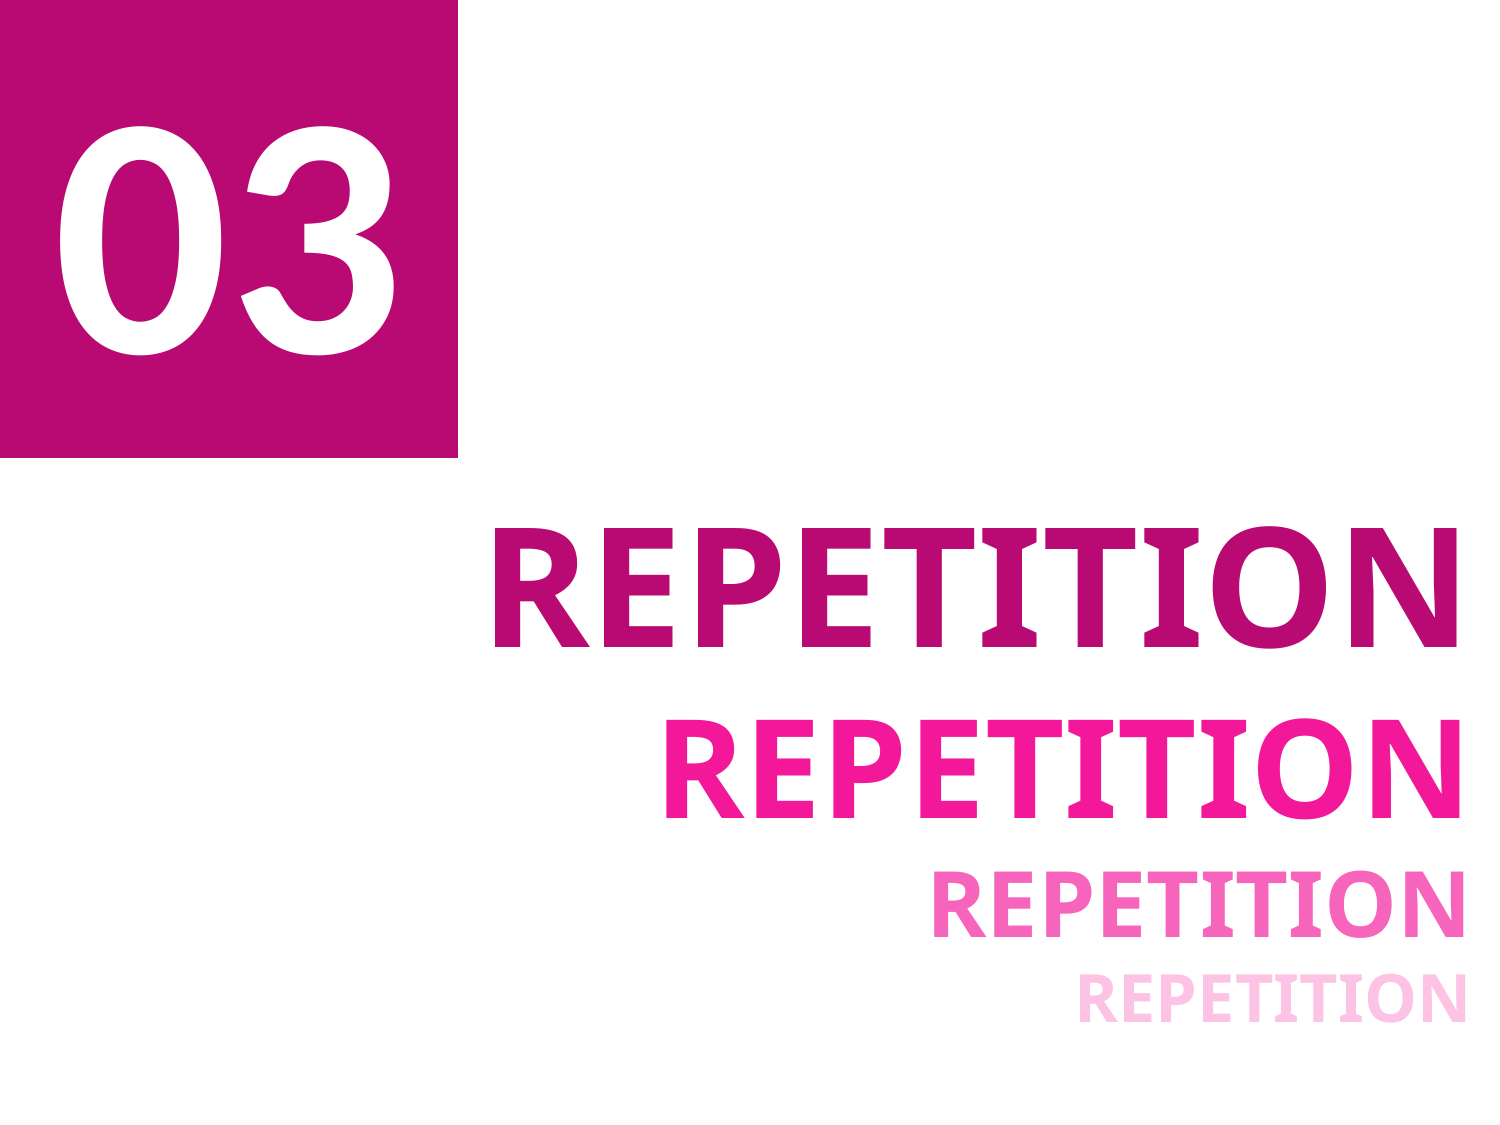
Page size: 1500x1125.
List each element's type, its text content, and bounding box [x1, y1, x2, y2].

title Repetition Repetition Repetition Repetition [373, 473, 1488, 1026]
list 03 [0, 0, 458, 458]
